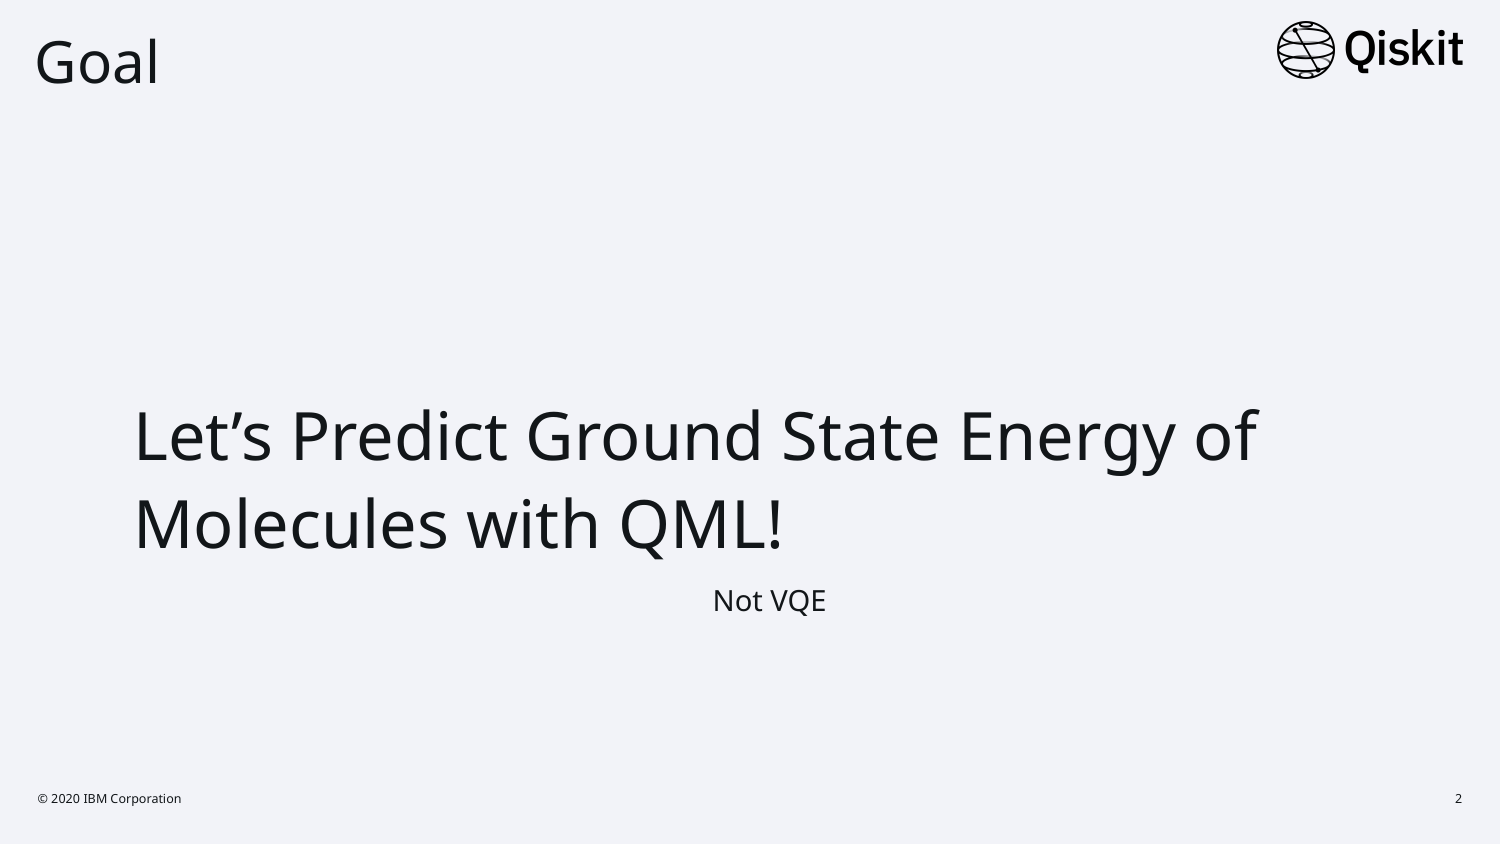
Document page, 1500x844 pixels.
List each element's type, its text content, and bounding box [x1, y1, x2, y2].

text_box Not VQE [712, 579, 1046, 618]
title Goal [34, 33, 1091, 165]
text_box Let’s Predict Ground State Energy of Molecules with QML! [133, 386, 1363, 563]
slide_number 2 [1162, 785, 1463, 813]
footer © 2020 IBM Corporation [37, 785, 713, 813]
picture [1277, 21, 1463, 79]
